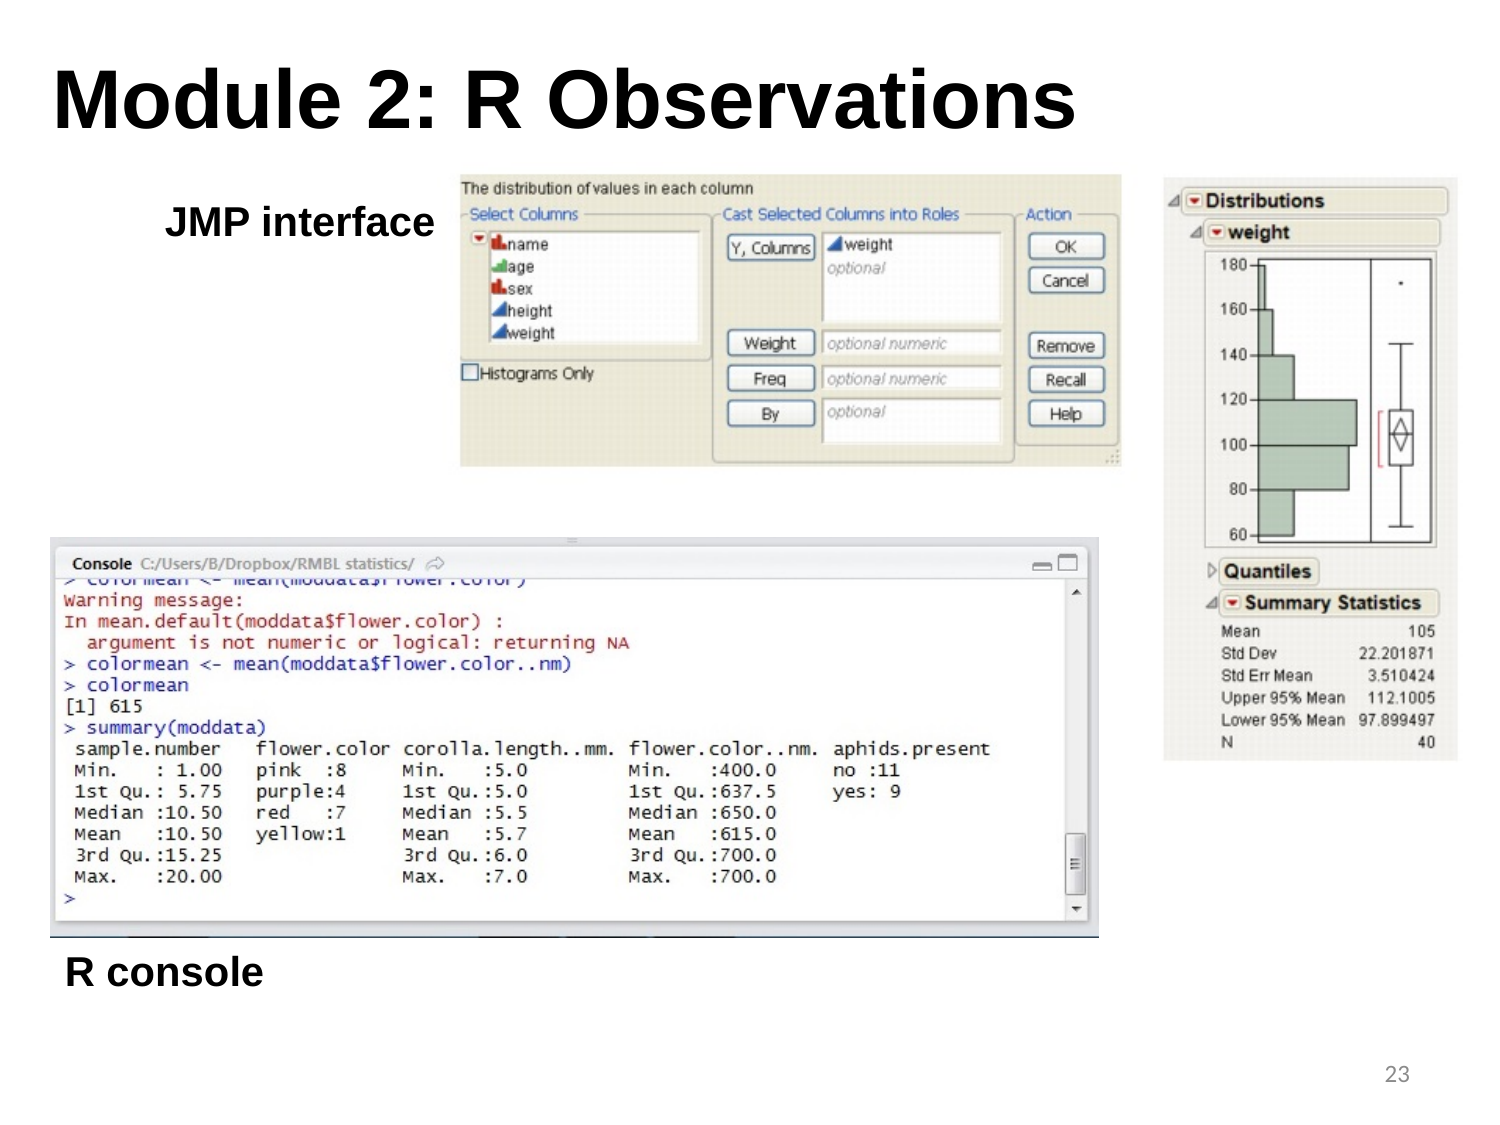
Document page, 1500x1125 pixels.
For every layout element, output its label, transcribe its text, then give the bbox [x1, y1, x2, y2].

picture [49, 162, 1473, 938]
text_box Module 2: R Observations [37, 37, 1400, 153]
text_box R console [50, 946, 688, 1003]
text_box JMP interface [150, 187, 432, 253]
slide_number 23 [1074, 1042, 1425, 1103]
